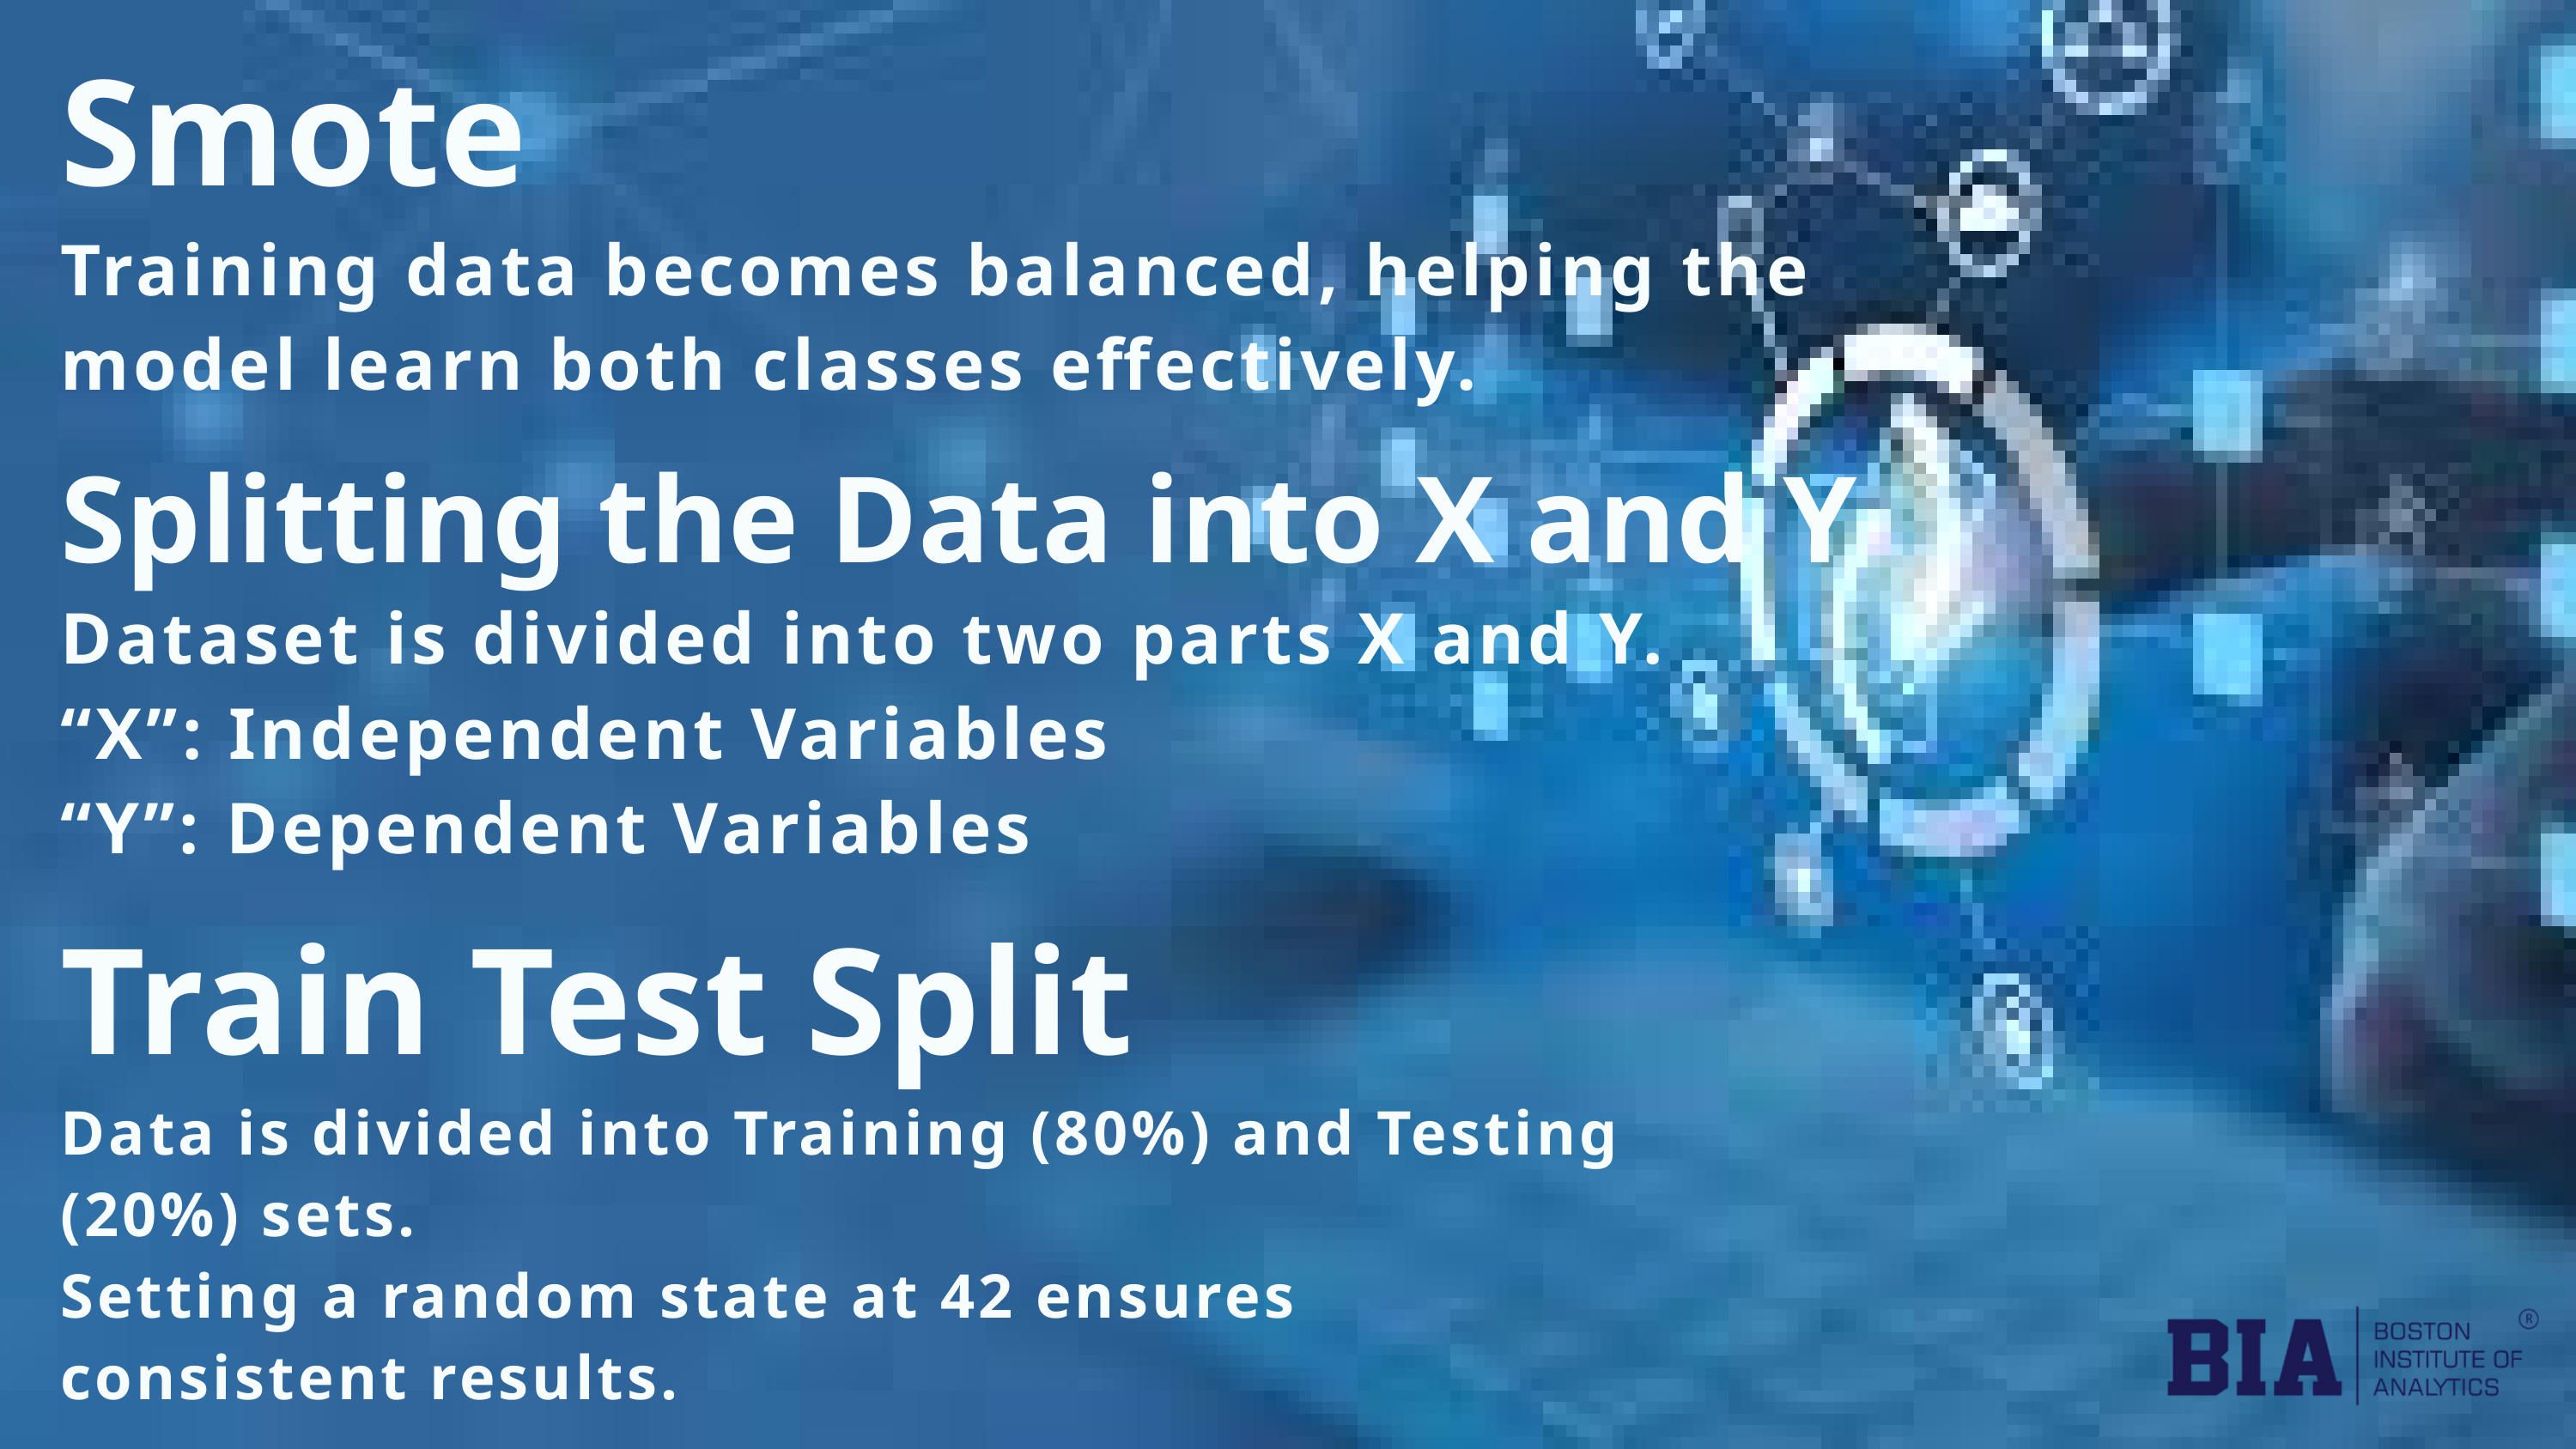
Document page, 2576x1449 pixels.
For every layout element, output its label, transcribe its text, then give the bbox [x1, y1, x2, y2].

text_box Splitting the Data into X and Y [60, 470, 1941, 586]
text_box Train Test Split [60, 942, 1217, 1085]
text_box Dataset is divided into two parts X and Y. “X”: Independent Variables “Y”: Dependent Variables [60, 583, 1883, 868]
text_box Smote [60, 72, 654, 215]
text_box Data is divided into Training (80%) and Testing (20%) sets. Setting a random state at 42 ensures consistent results. [60, 1085, 1631, 1412]
text_box [2166, 1305, 2540, 1407]
text_box [0, 0, 2576, 1449]
text_box Training data becomes balanced, helping the model learn both classes effectively. [60, 215, 1941, 405]
